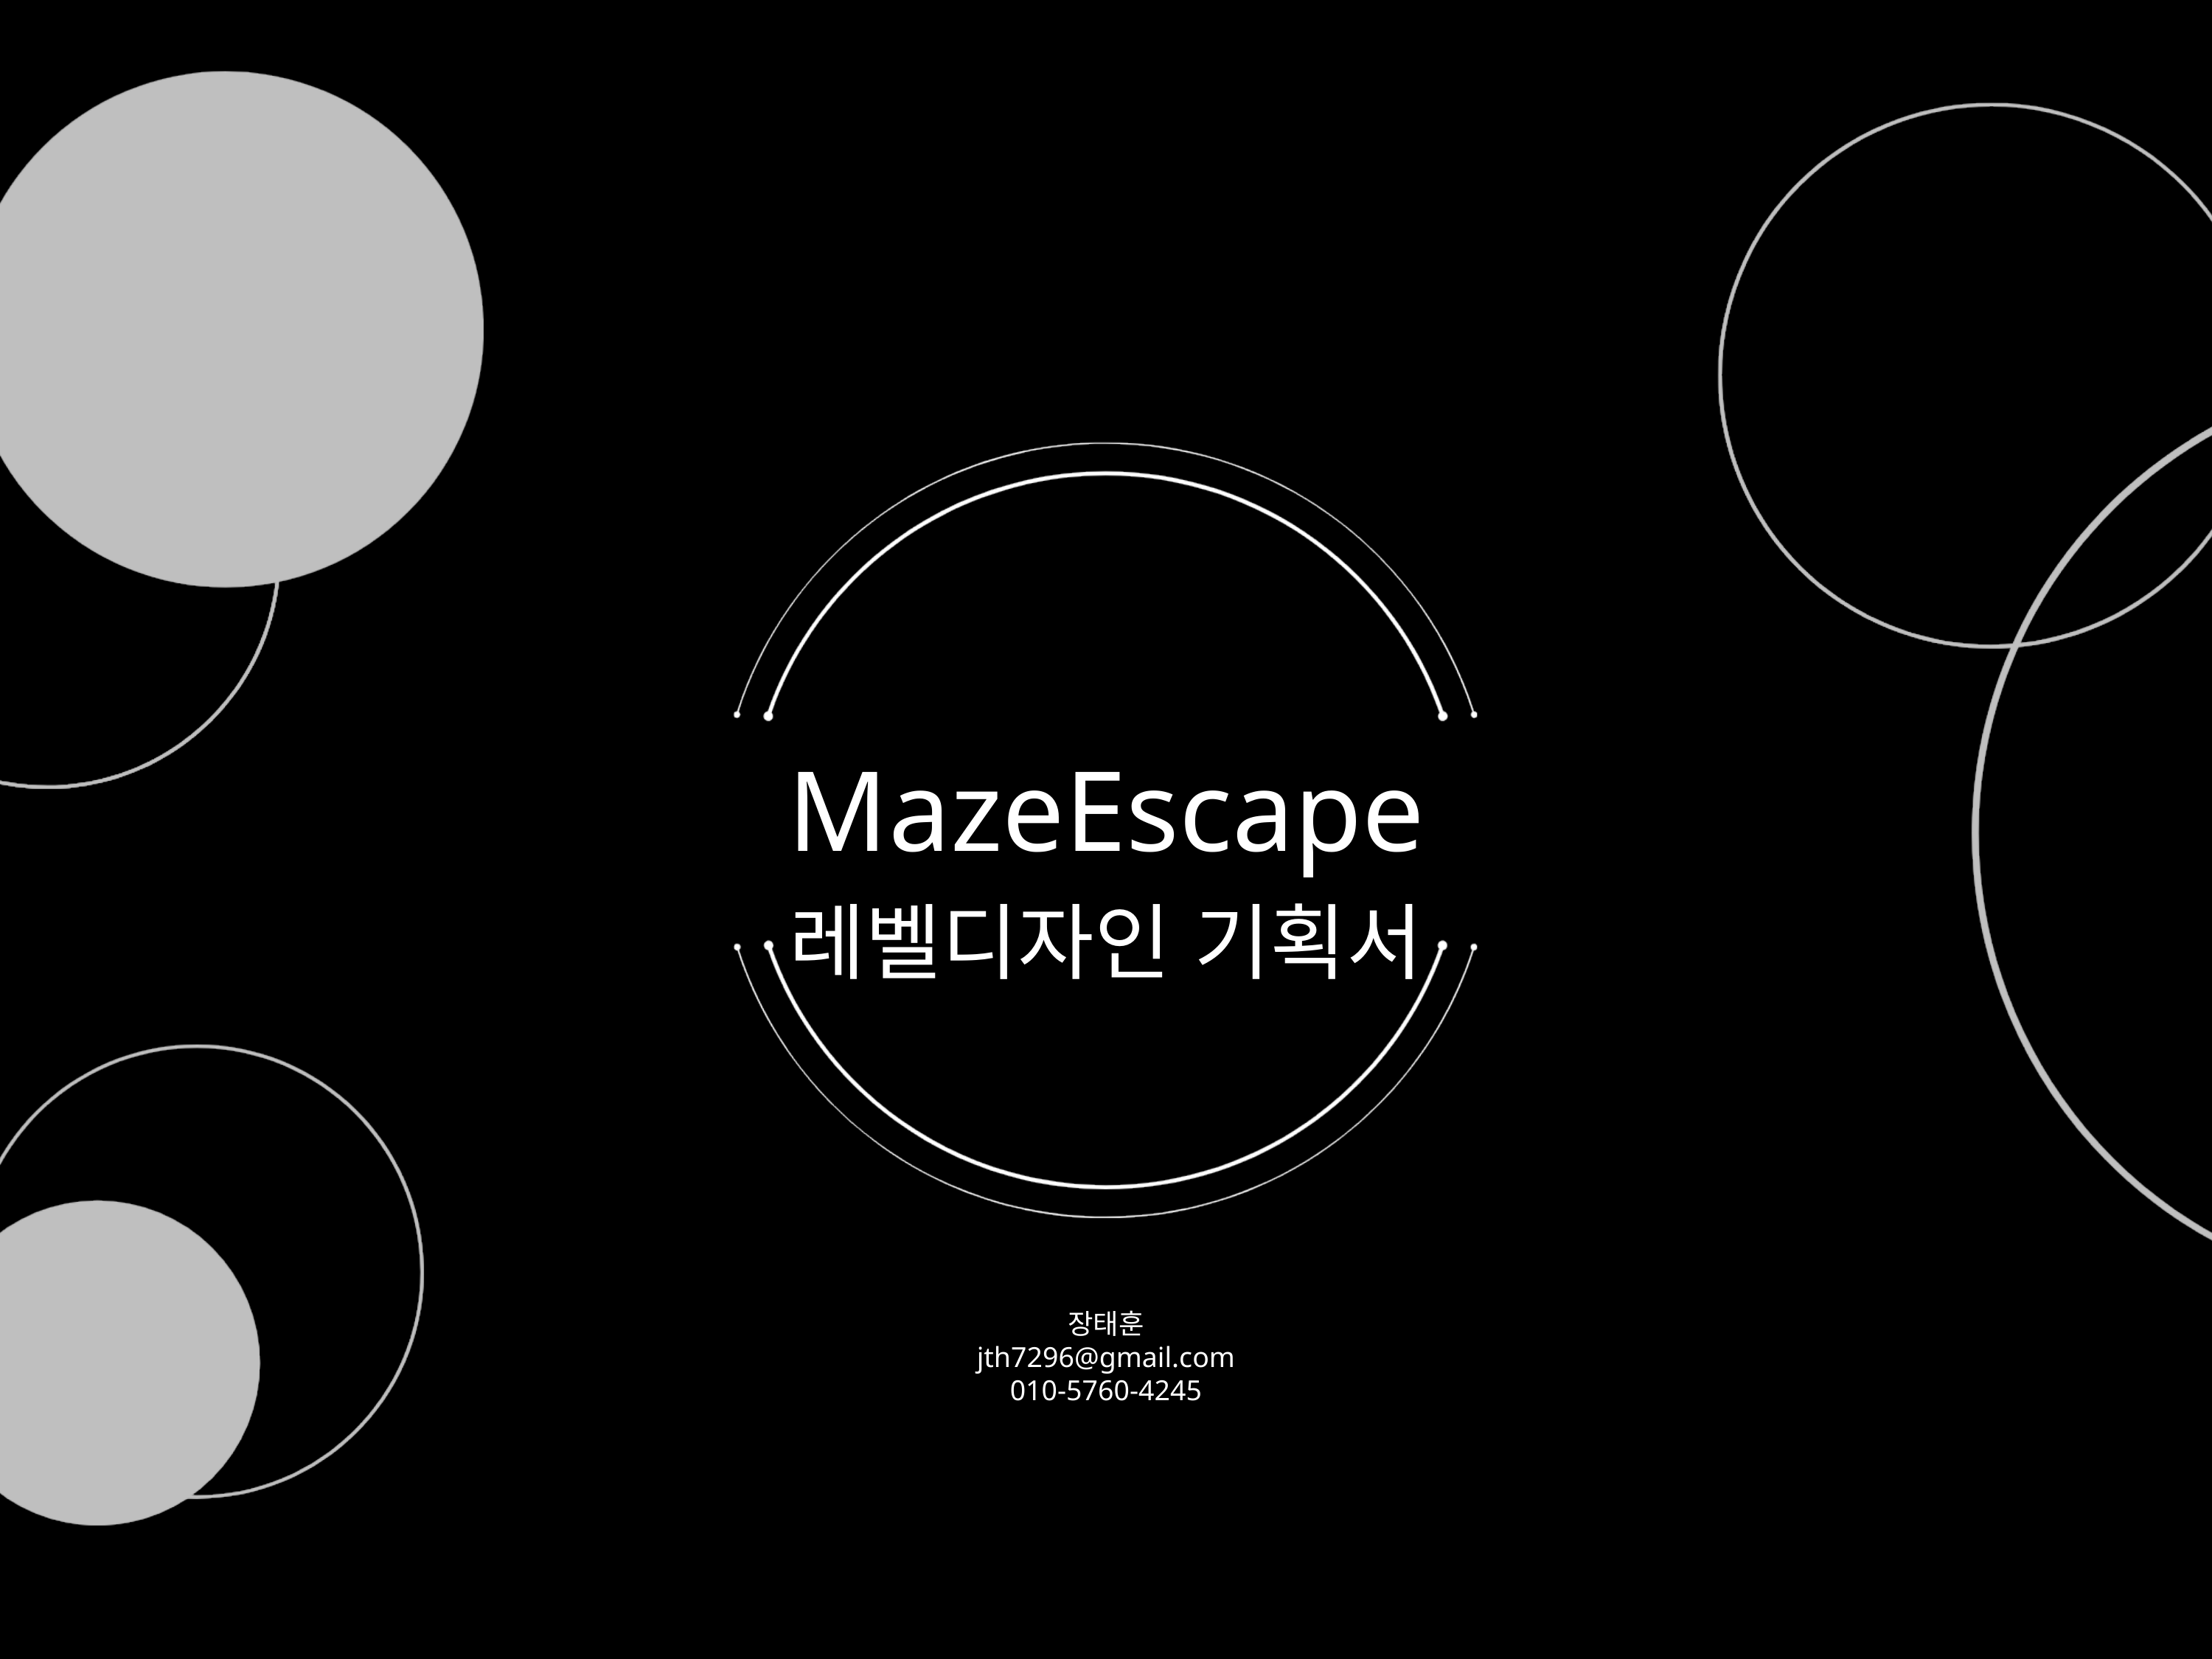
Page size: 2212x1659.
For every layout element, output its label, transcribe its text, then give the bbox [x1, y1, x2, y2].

text_box 장태훈 jth7296@gmail.com 010-5760-4245 [966, 1301, 1246, 1412]
picture [732, 441, 1480, 1220]
picture [0, 69, 486, 790]
picture [0, 1043, 425, 1527]
picture [1716, 101, 2212, 1301]
